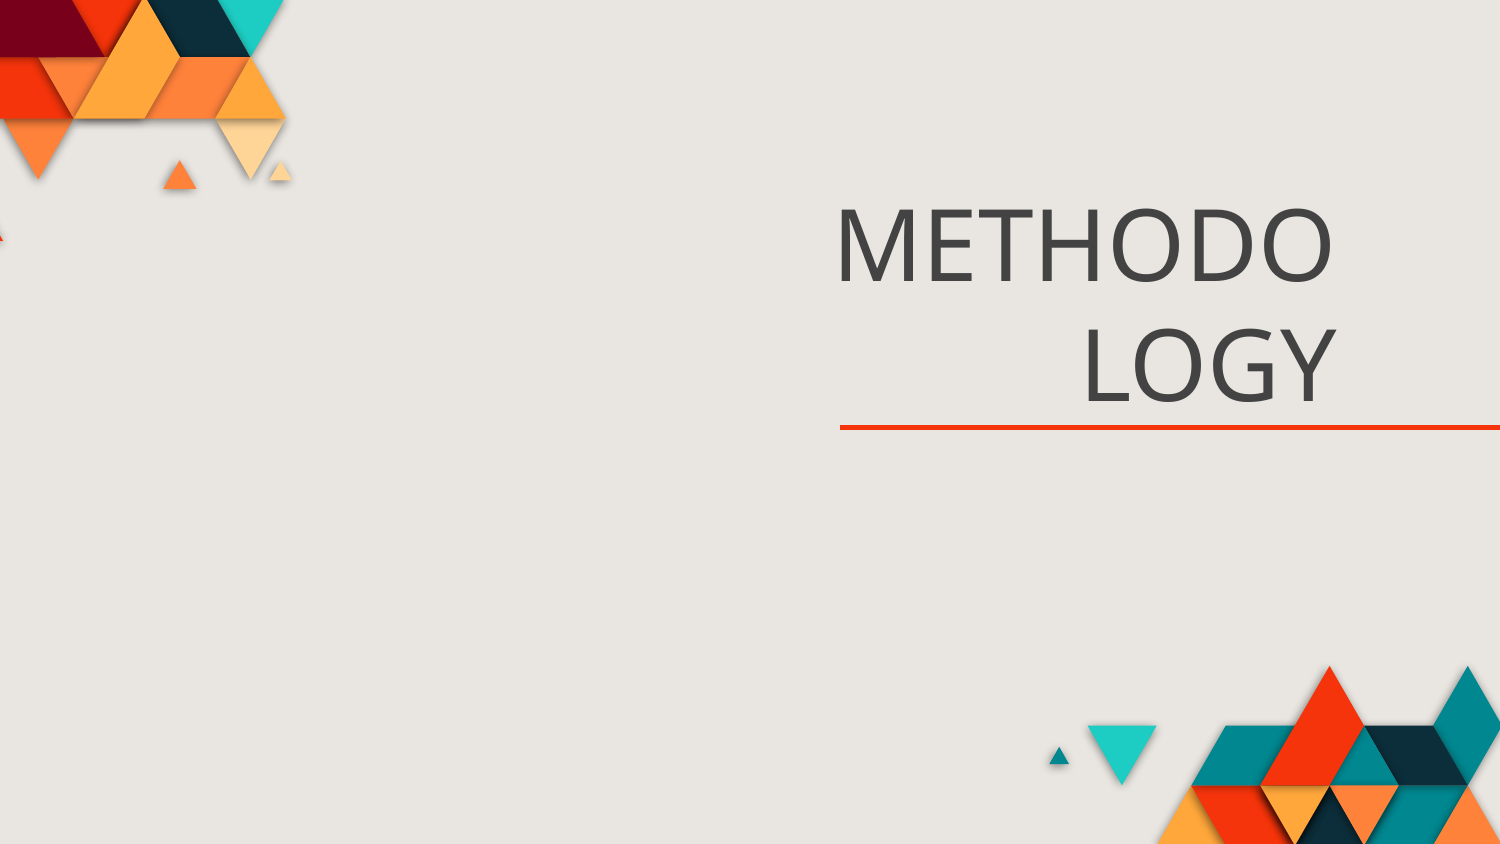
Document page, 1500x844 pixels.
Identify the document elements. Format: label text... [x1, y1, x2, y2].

title METHODOLOGY [811, 341, 1353, 437]
